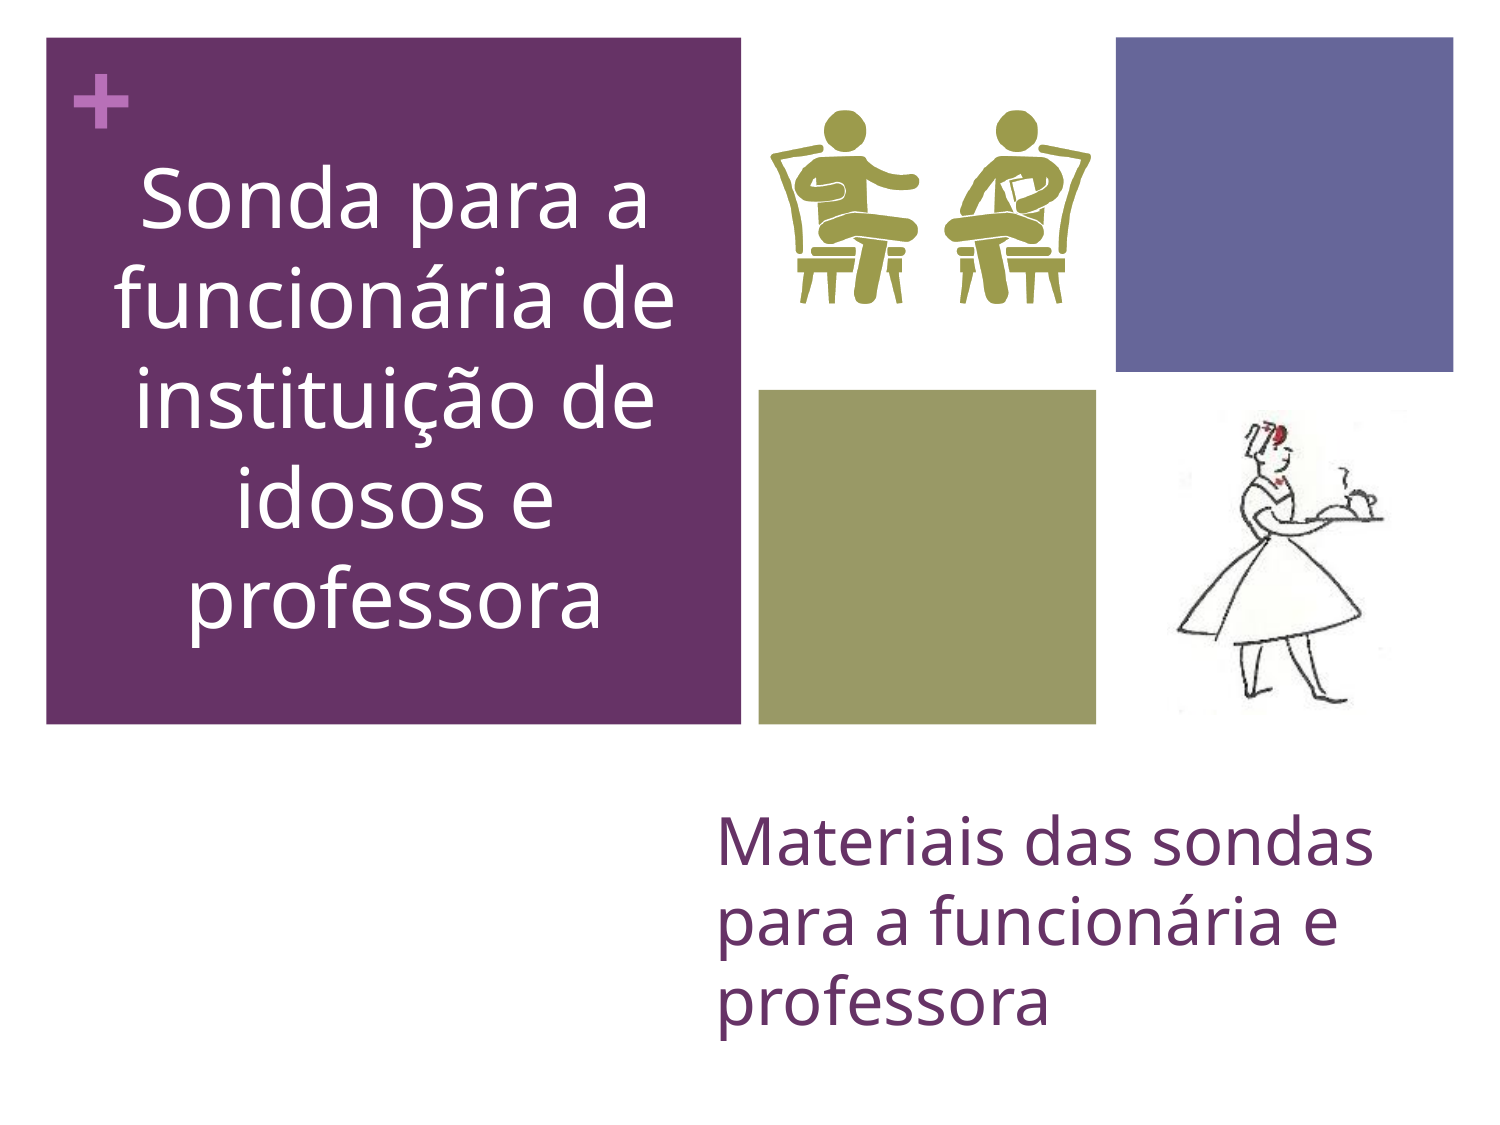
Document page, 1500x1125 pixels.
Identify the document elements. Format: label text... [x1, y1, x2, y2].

picture [1166, 409, 1408, 716]
picture [769, 54, 1092, 304]
list Sonda para a funcionária de instituição de idosos e professora [51, 137, 741, 617]
title Materiais das sondas para a funcionária e professora [700, 791, 1454, 1031]
